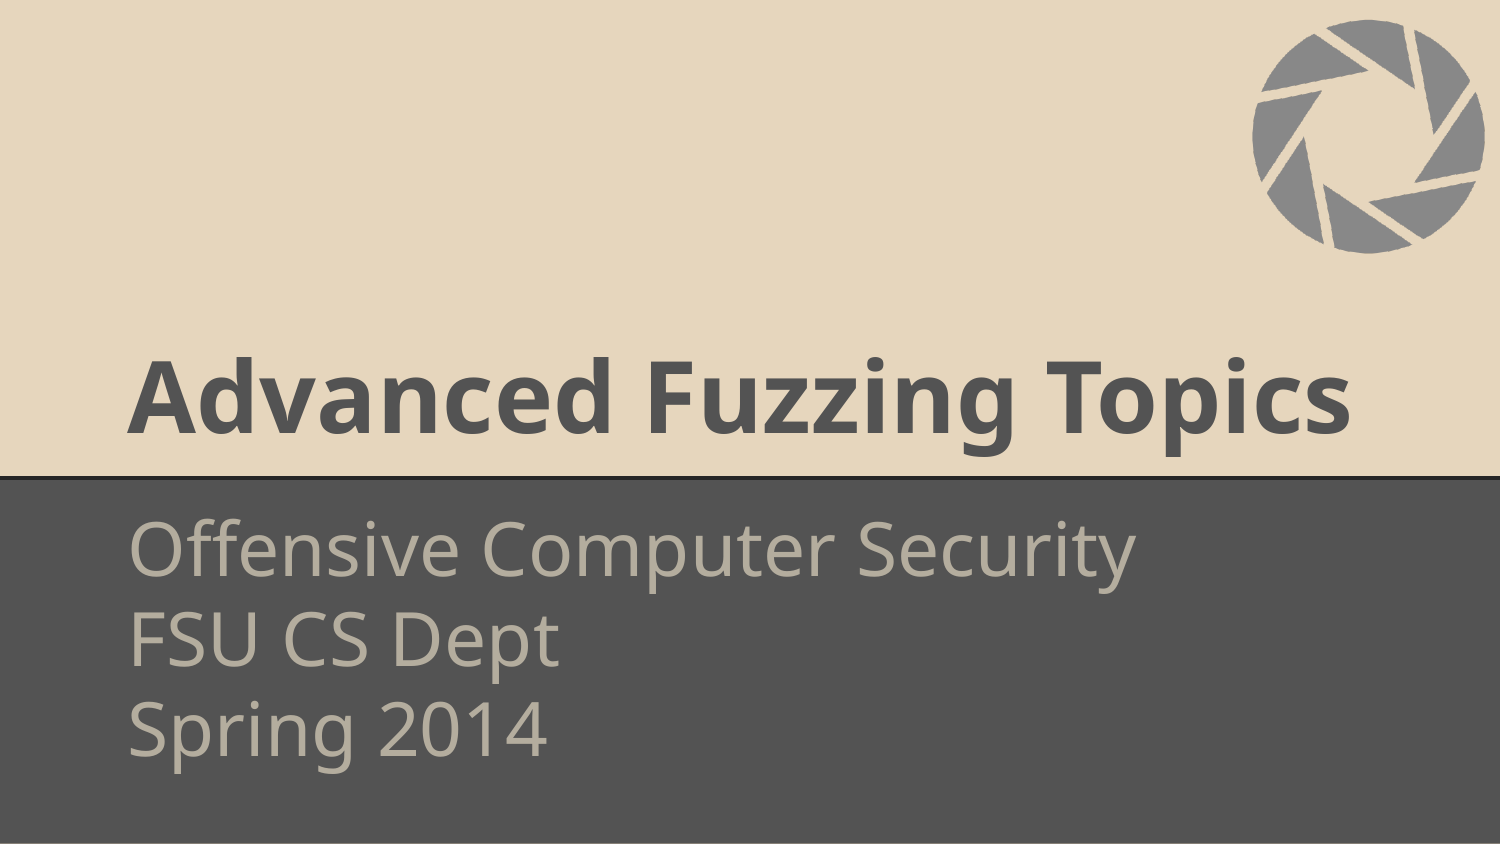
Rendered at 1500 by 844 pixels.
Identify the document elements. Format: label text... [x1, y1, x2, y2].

picture [1247, 16, 1488, 257]
subtitle Offensive Computer Security FSU CS Dept Spring 2014 [112, 486, 1388, 642]
title Advanced Fuzzing Topics [112, 265, 1388, 469]
